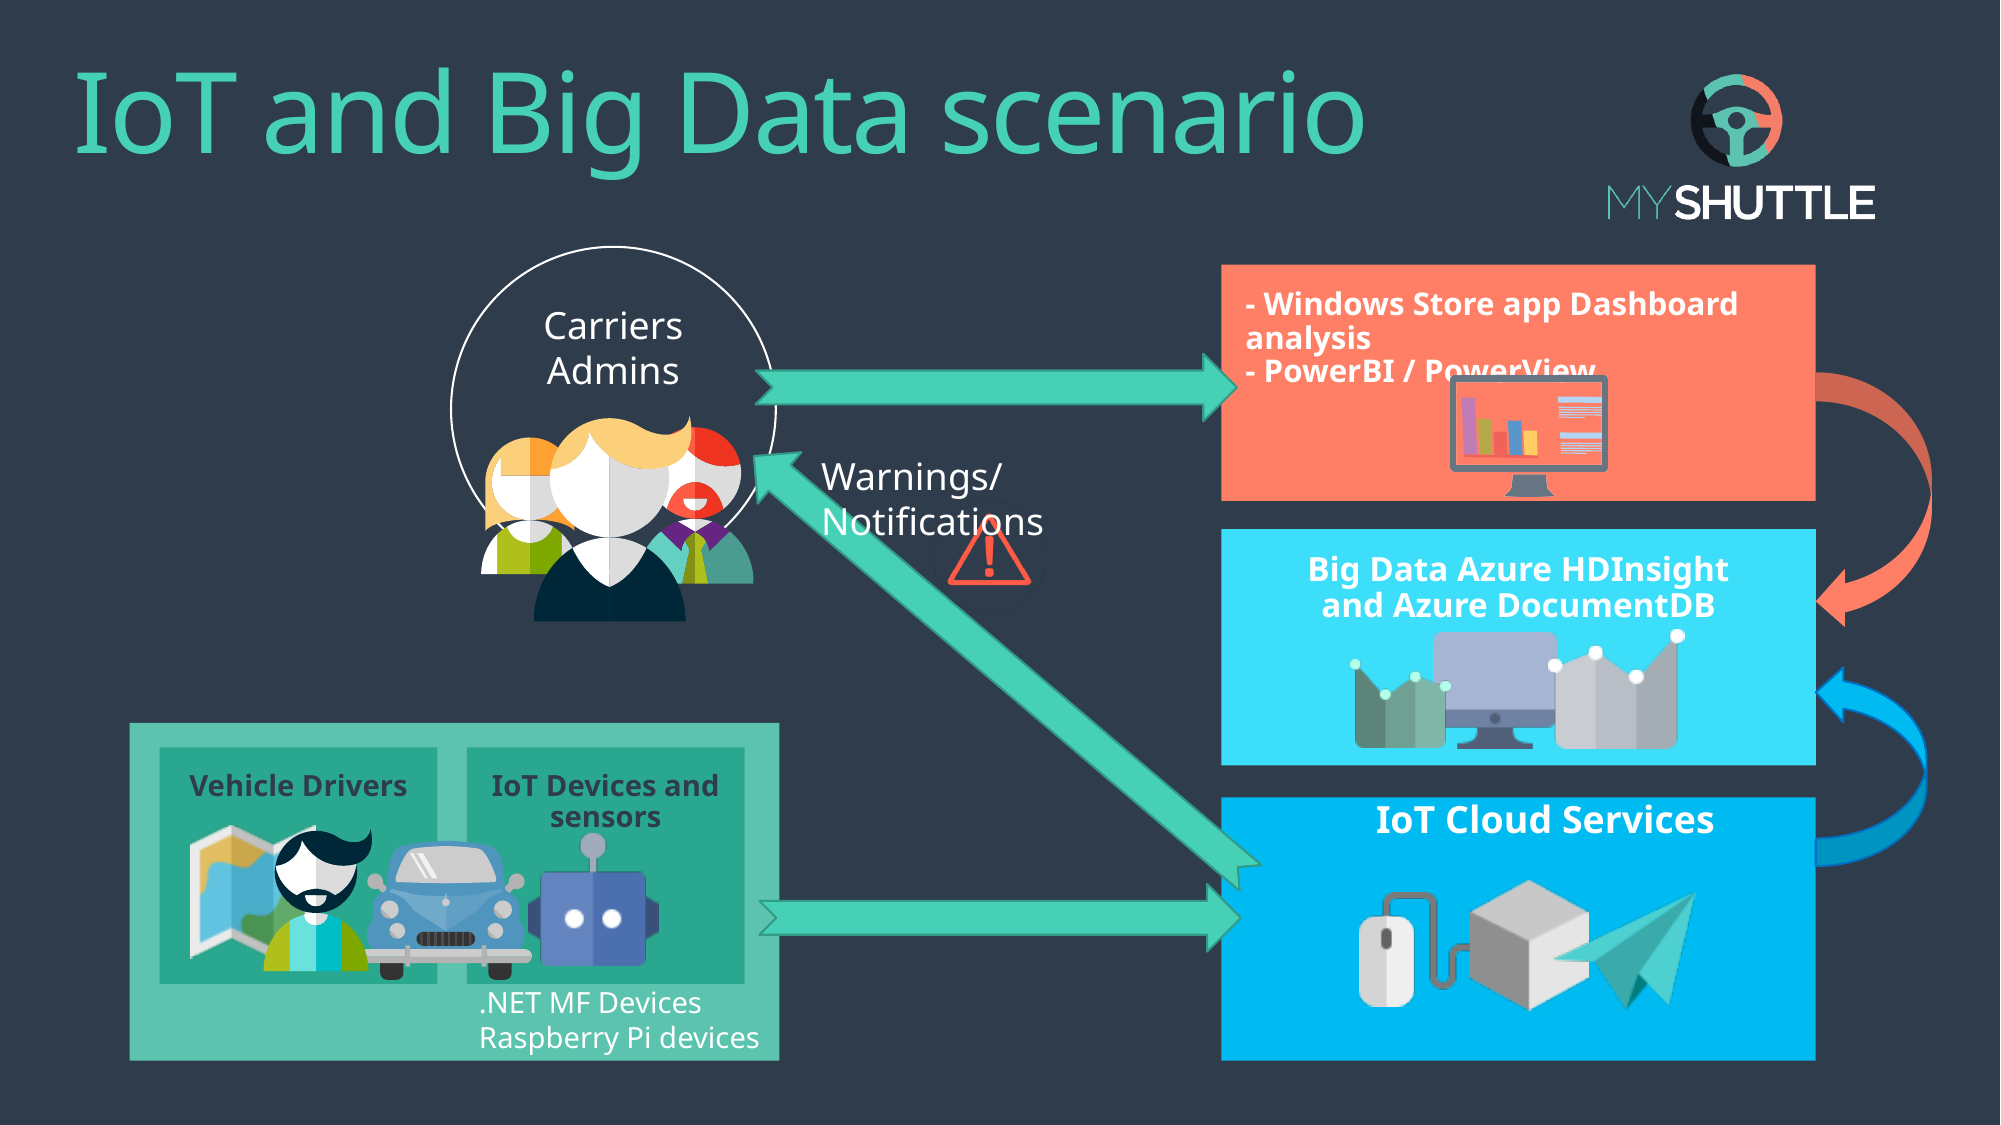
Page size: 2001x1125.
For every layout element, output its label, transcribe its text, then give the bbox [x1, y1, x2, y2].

text_box Carriers Admins [449, 245, 777, 504]
picture [480, 415, 754, 622]
text_box [1815, 372, 1932, 627]
text_box - Windows Store app Dashboard analysis - PowerBI / PowerView [1221, 264, 1816, 501]
text_box [837, 551, 1263, 892]
text_box [754, 352, 1238, 423]
text_box IoT Cloud Services [1361, 793, 1731, 881]
picture [931, 482, 1047, 617]
text_box [1221, 797, 1816, 1061]
text_box Big Data Azure HDInsight and Azure DocumentDB [1221, 529, 1816, 766]
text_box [1443, 375, 1609, 498]
text_box .NET MF Devices Raspberry Pi devices [464, 977, 776, 1062]
text_box Vehicle Drivers [159, 747, 438, 984]
title IoT and Big Data scenario [58, 0, 1826, 255]
picture [1360, 881, 1695, 1010]
text_box [1814, 666, 1928, 868]
picture [1350, 628, 1685, 750]
text_box [754, 451, 806, 524]
text_box [129, 722, 780, 1061]
picture [190, 824, 659, 981]
text_box [758, 883, 1242, 953]
text_box IoT Devices and sensors [466, 747, 745, 977]
text_box Warnings/Notifications [806, 445, 1199, 551]
picture [1607, 74, 1876, 221]
